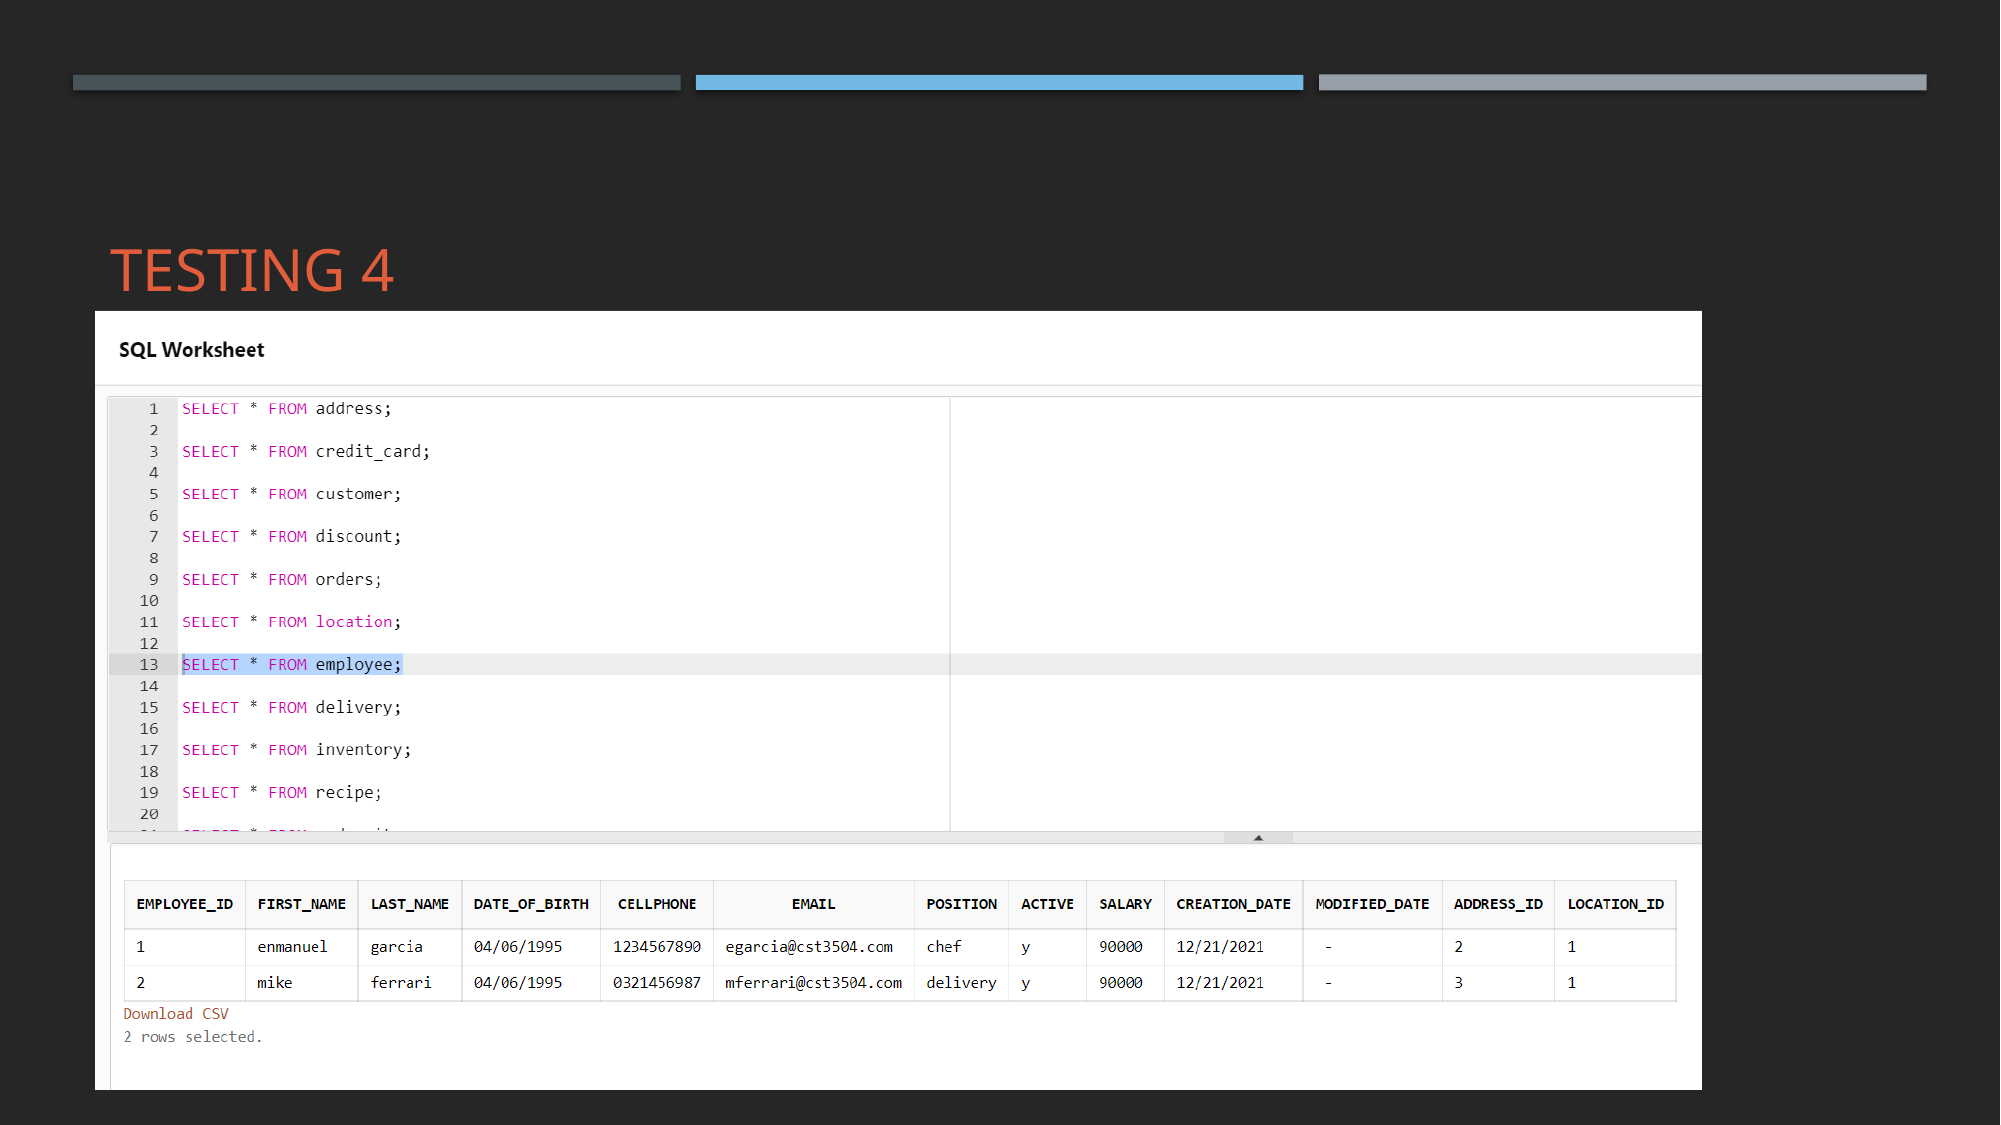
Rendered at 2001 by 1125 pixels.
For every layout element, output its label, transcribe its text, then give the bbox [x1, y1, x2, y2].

title Testing 4 [95, 115, 1905, 311]
picture [94, 309, 1703, 1091]
